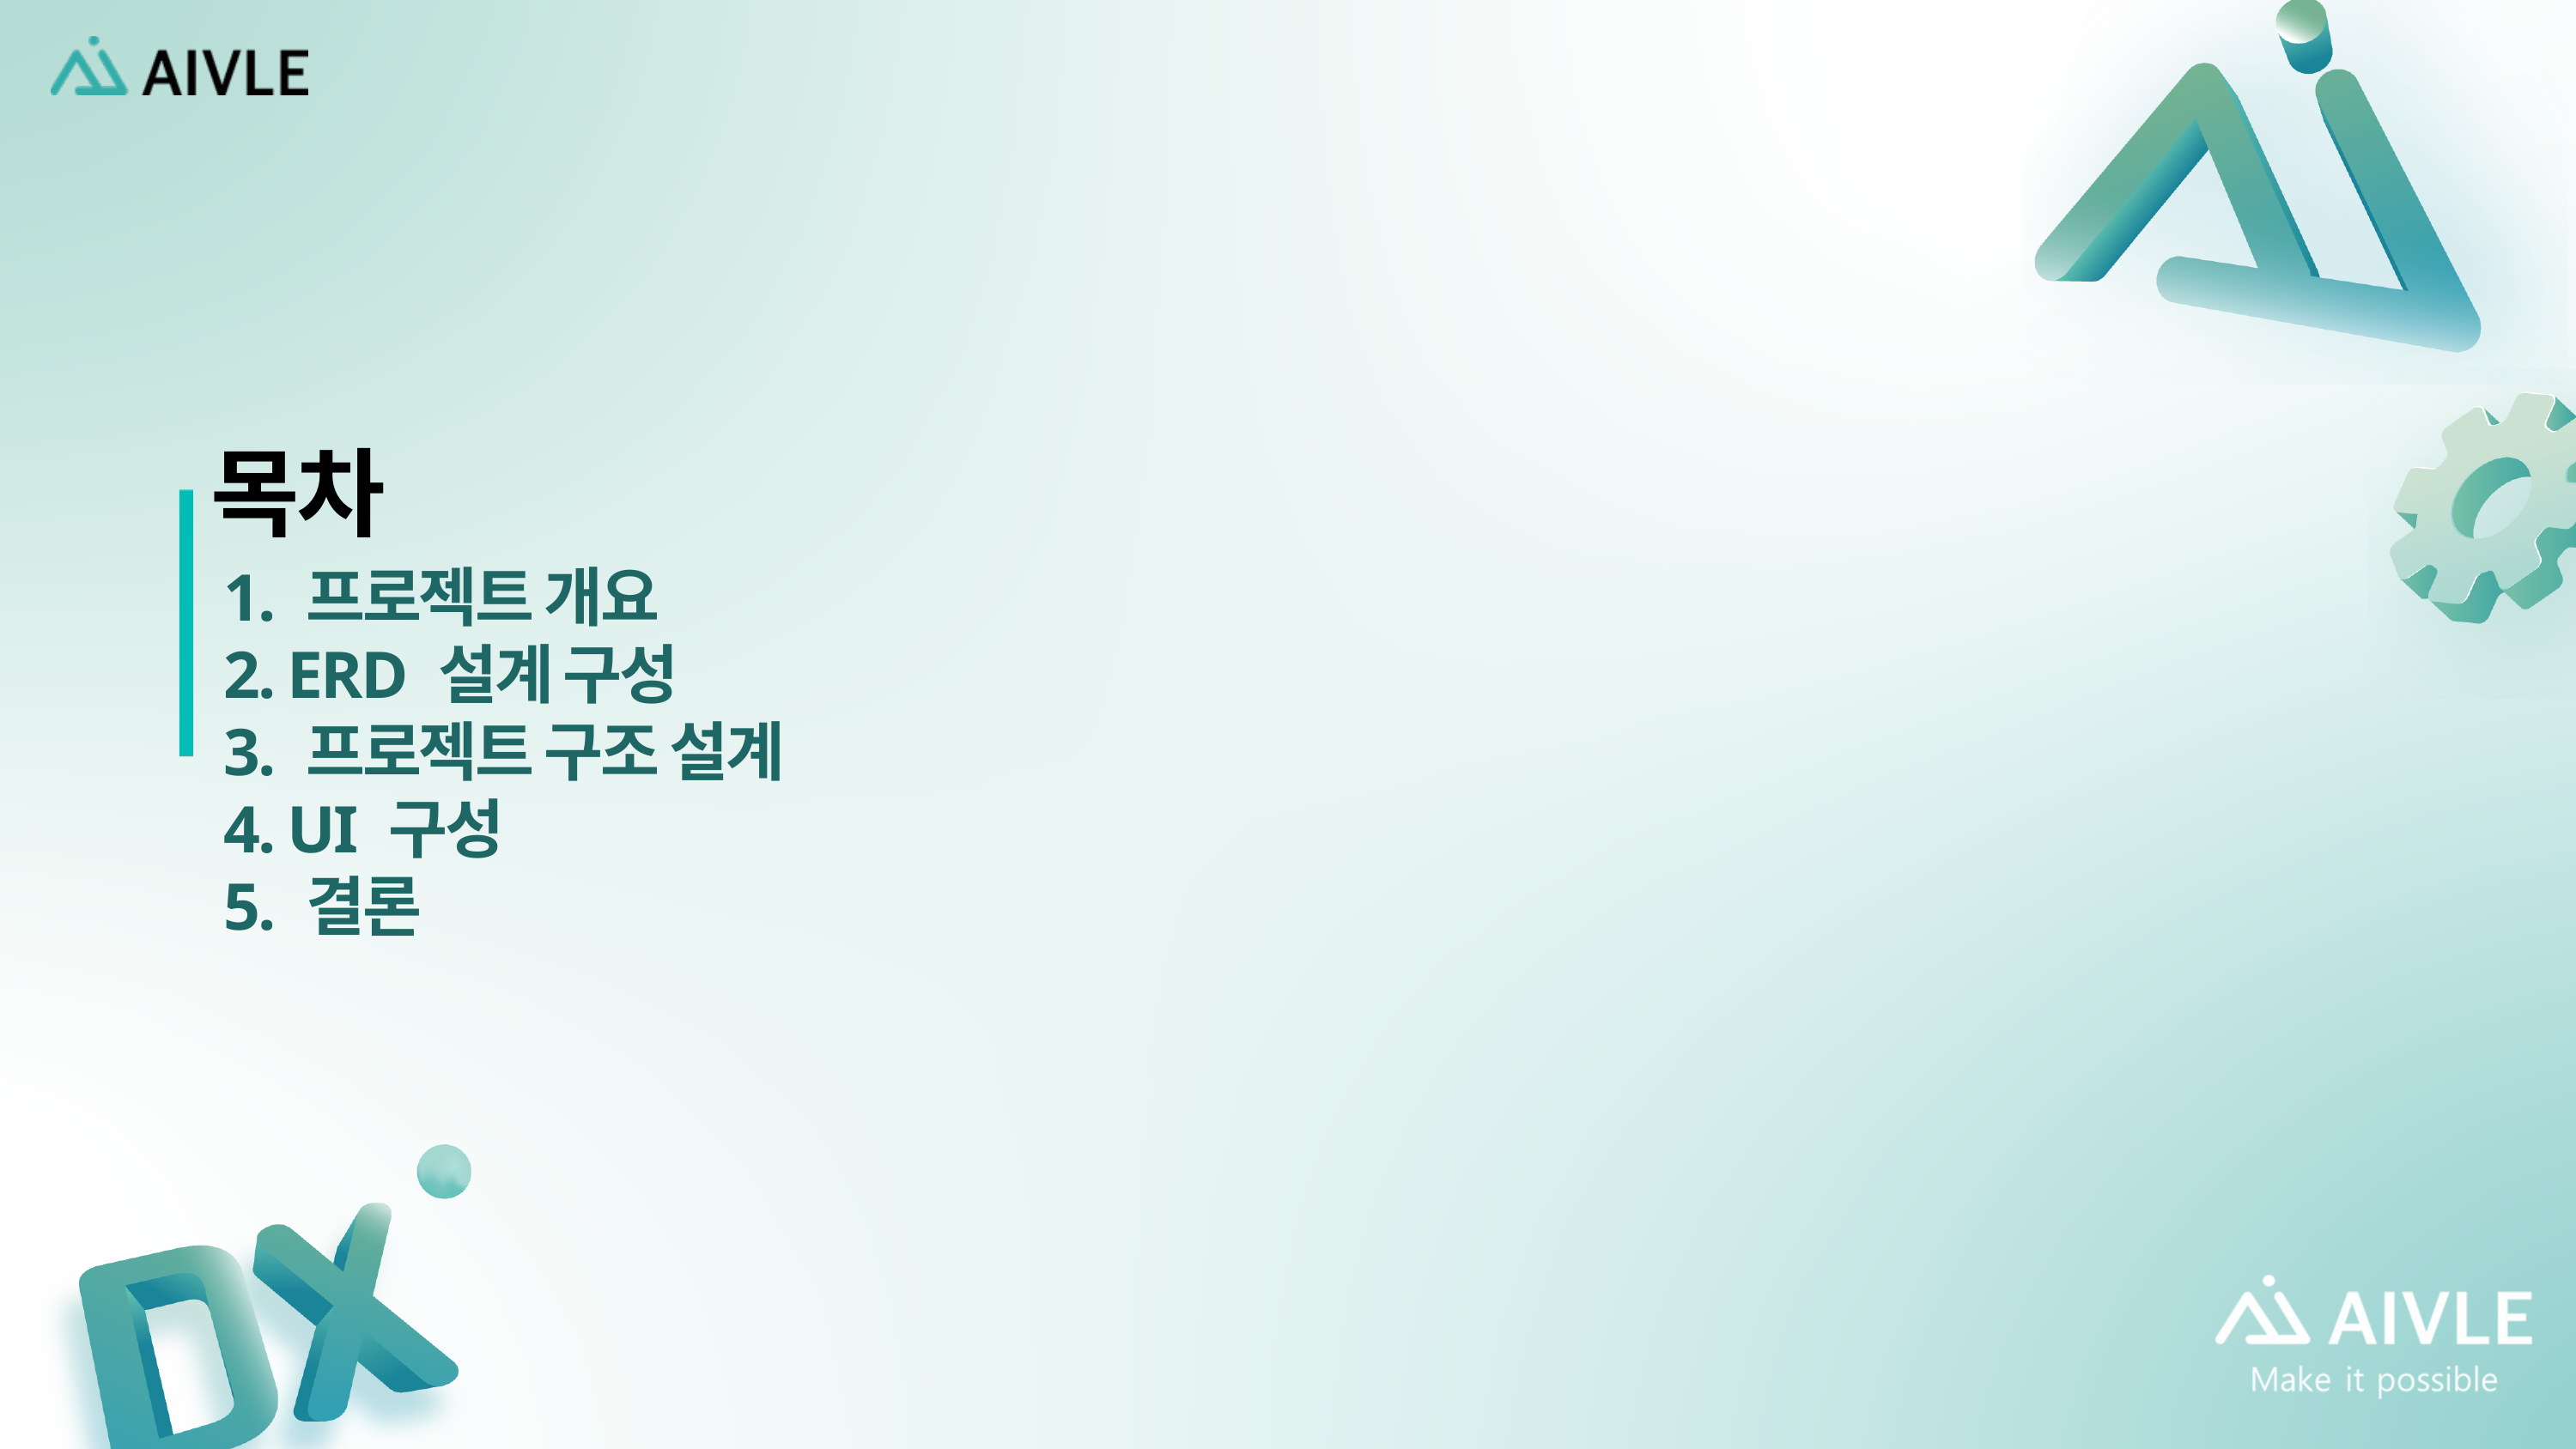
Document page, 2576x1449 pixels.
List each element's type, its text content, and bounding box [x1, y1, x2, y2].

text_box [0, 0, 2576, 1449]
text_box [51, 36, 308, 95]
text_box [2191, 1275, 2558, 1419]
text_box 1. 프로젝트 개요 2. ERD 설계 구성 3. 프로젝트 구조 설계 4. UI 구성 5. 결론 [223, 556, 1080, 943]
text_box [179, 489, 193, 764]
text_box 목차 [210, 432, 1921, 549]
